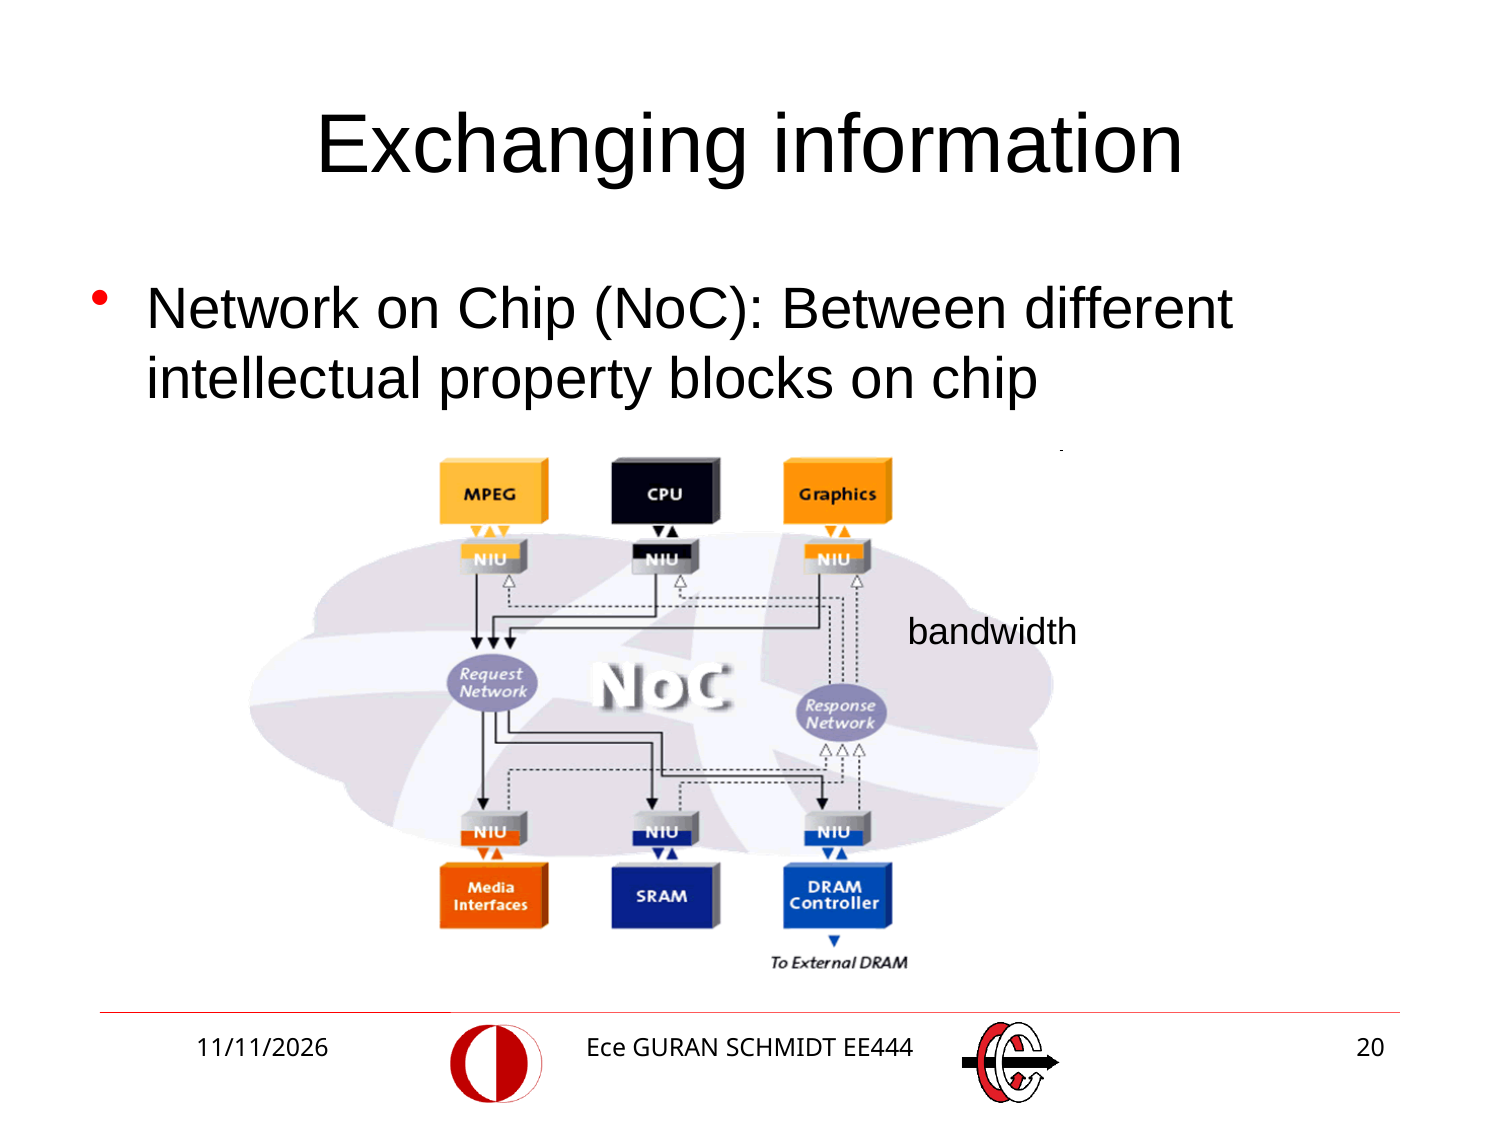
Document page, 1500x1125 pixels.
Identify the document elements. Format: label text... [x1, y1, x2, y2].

picture [246, 450, 1063, 974]
picture [448, 1023, 543, 1103]
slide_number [99, 1024, 426, 1103]
footer Ece GURAN SCHMIDT EE444 [512, 1024, 988, 1103]
title Exchanging information [75, 45, 1425, 233]
slide_number 20 [1074, 1024, 1401, 1103]
text_box bandwidth [1067, 599, 1156, 660]
picture [954, 1019, 1064, 1106]
list Network on Chip (NoC): Between different intellectual property blocks on chip [75, 262, 1425, 445]
